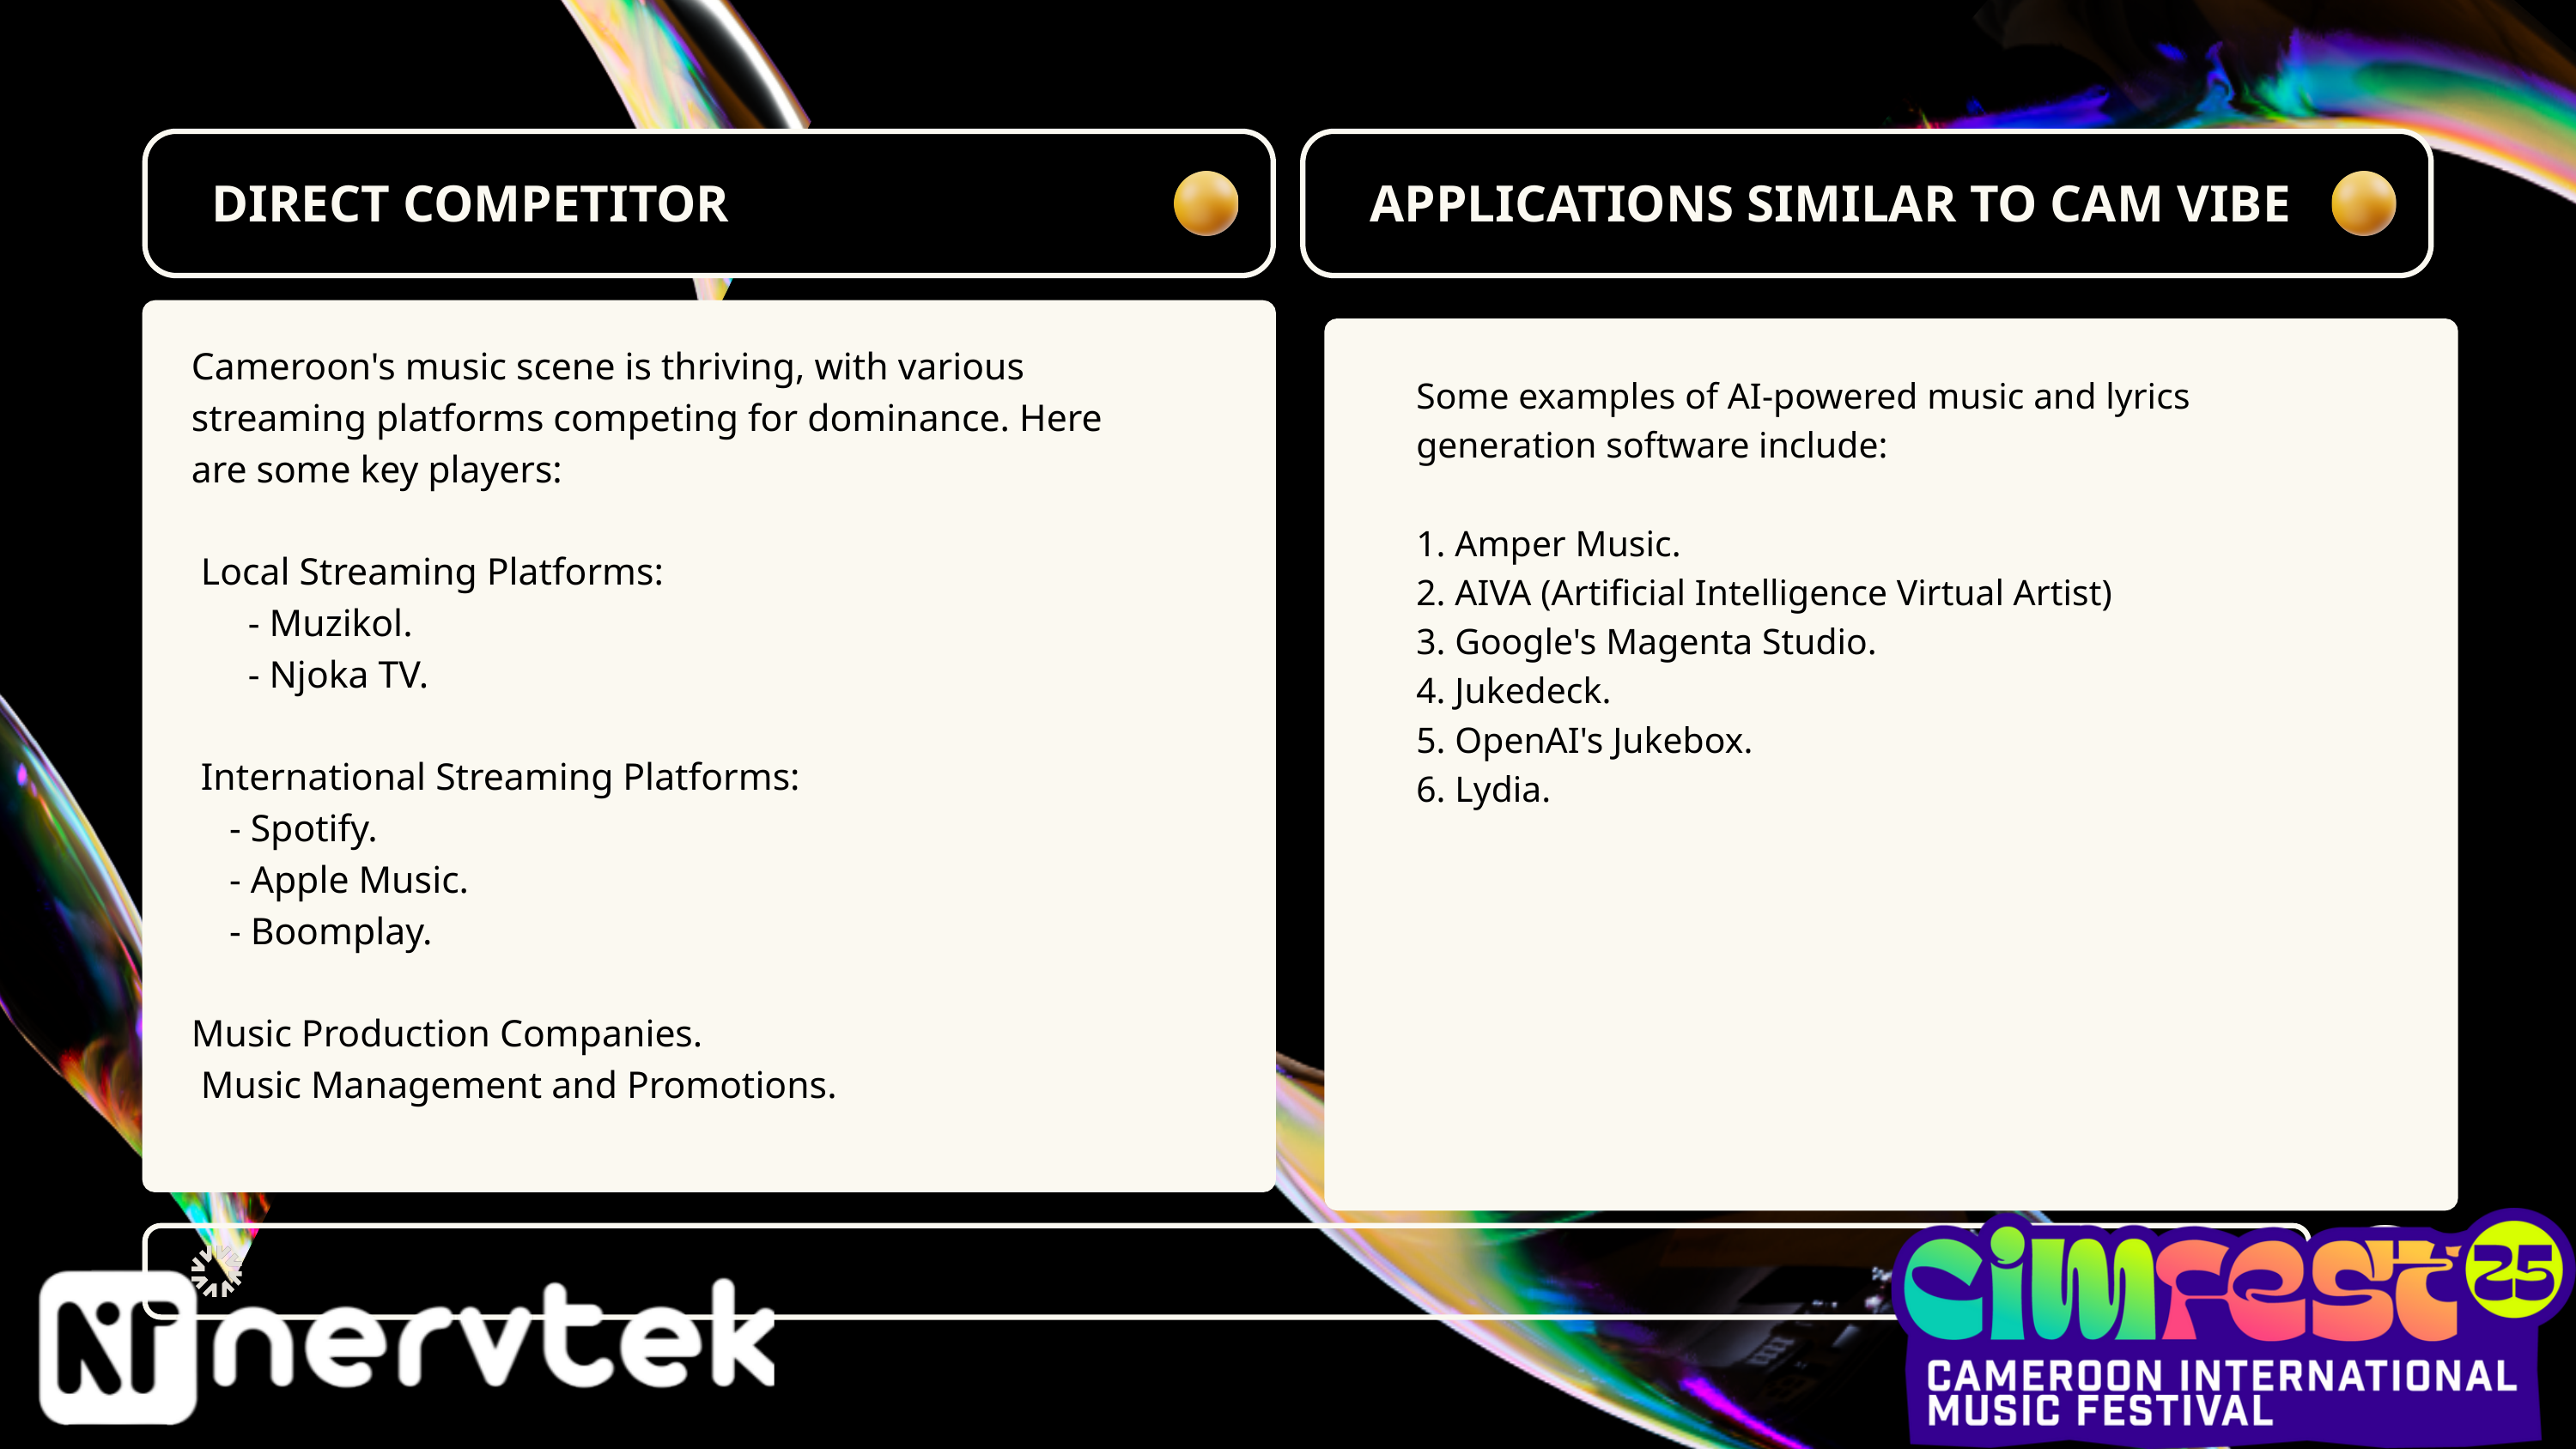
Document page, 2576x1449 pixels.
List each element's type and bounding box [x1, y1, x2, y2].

text_box [144, 1225, 2310, 1318]
text_box [0, 0, 872, 1216]
text_box [1272, 1327, 1891, 1449]
text_box [1302, 130, 2432, 276]
text_box [144, 302, 1274, 1191]
text_box [1118, 777, 1891, 1222]
text_box [0, 1216, 775, 1449]
text_box [1715, 0, 2576, 1208]
text_box [1891, 1208, 2576, 1449]
text_box [144, 130, 1274, 276]
text_box [1327, 320, 2456, 1209]
